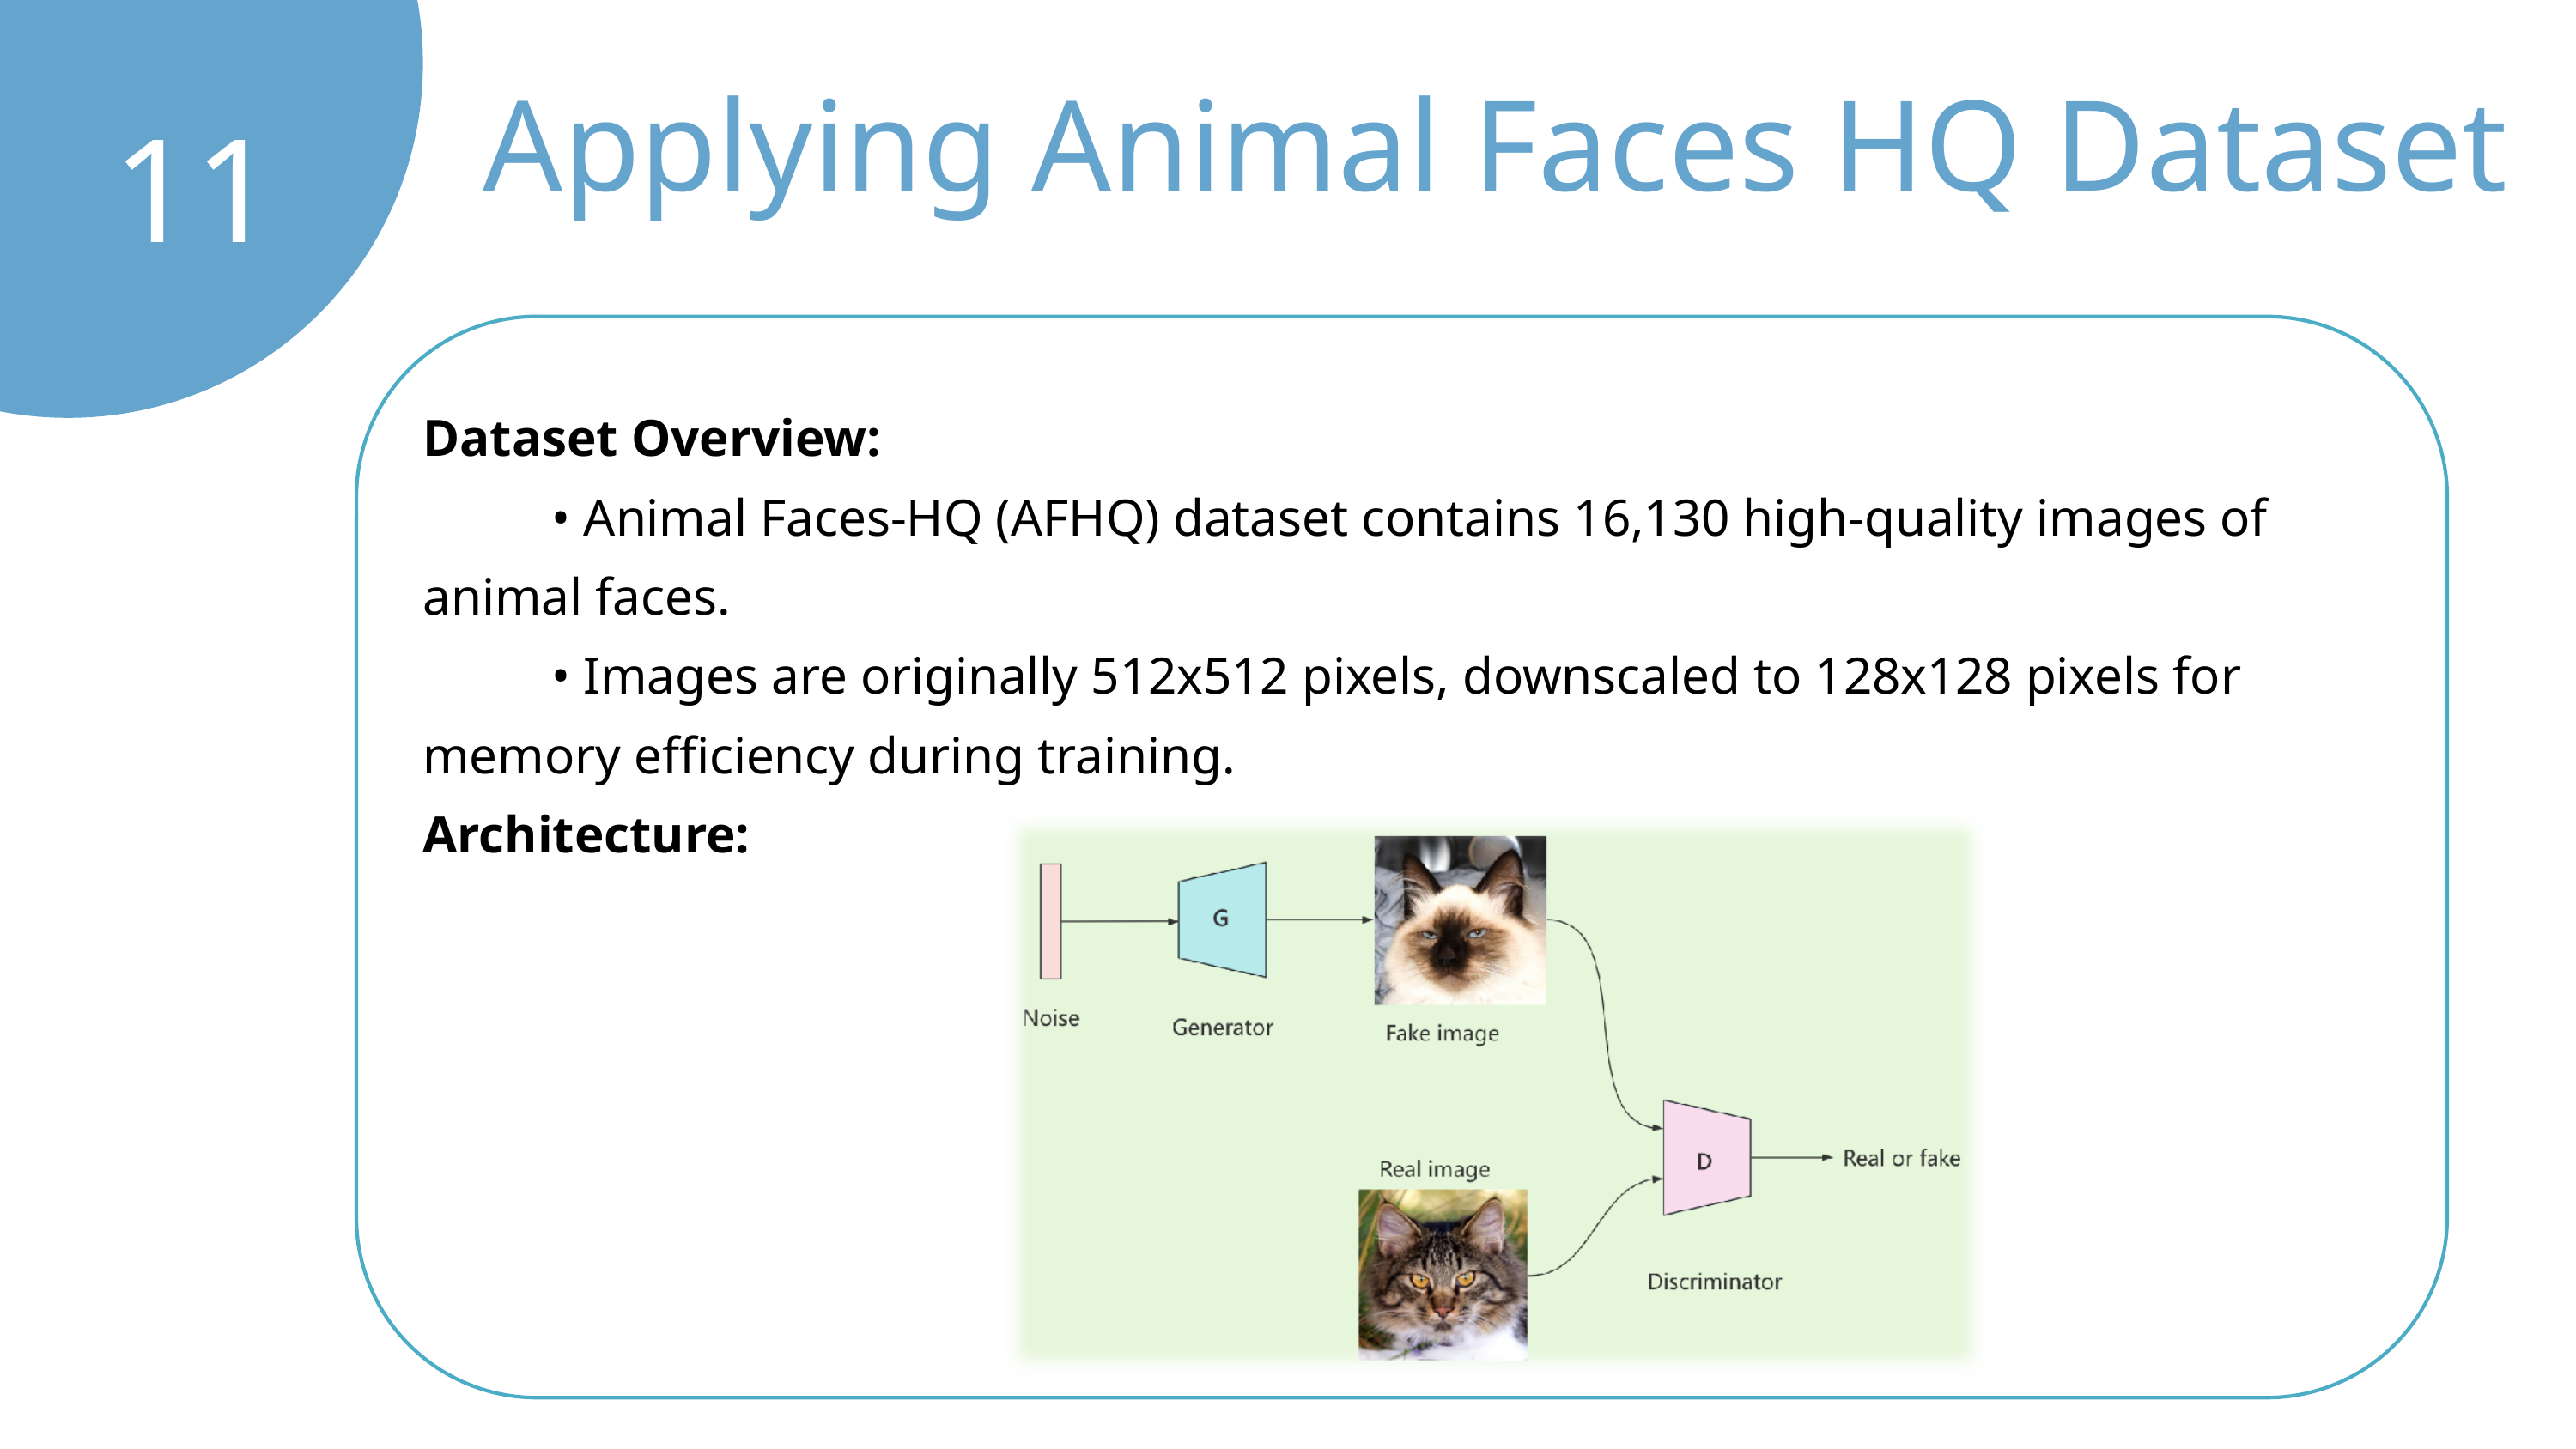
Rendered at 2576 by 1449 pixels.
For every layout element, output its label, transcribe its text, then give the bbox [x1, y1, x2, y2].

text_box [427, 314, 2412, 386]
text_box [0, 0, 423, 418]
text_box Applying Animal Faces HQ Dataset [427, 15, 2575, 217]
text_box Dataset Overview: • Animal Faces-HQ (AFHQ) dataset contains 16,130 high-quality images of animal faces. • Images are originally 512x512 pixels, downscaled to 128x128 pixels for memory efficiency during training. Architecture: [422, 386, 2421, 1181]
text_box [354, 400, 2450, 1400]
picture [1003, 813, 1989, 1376]
